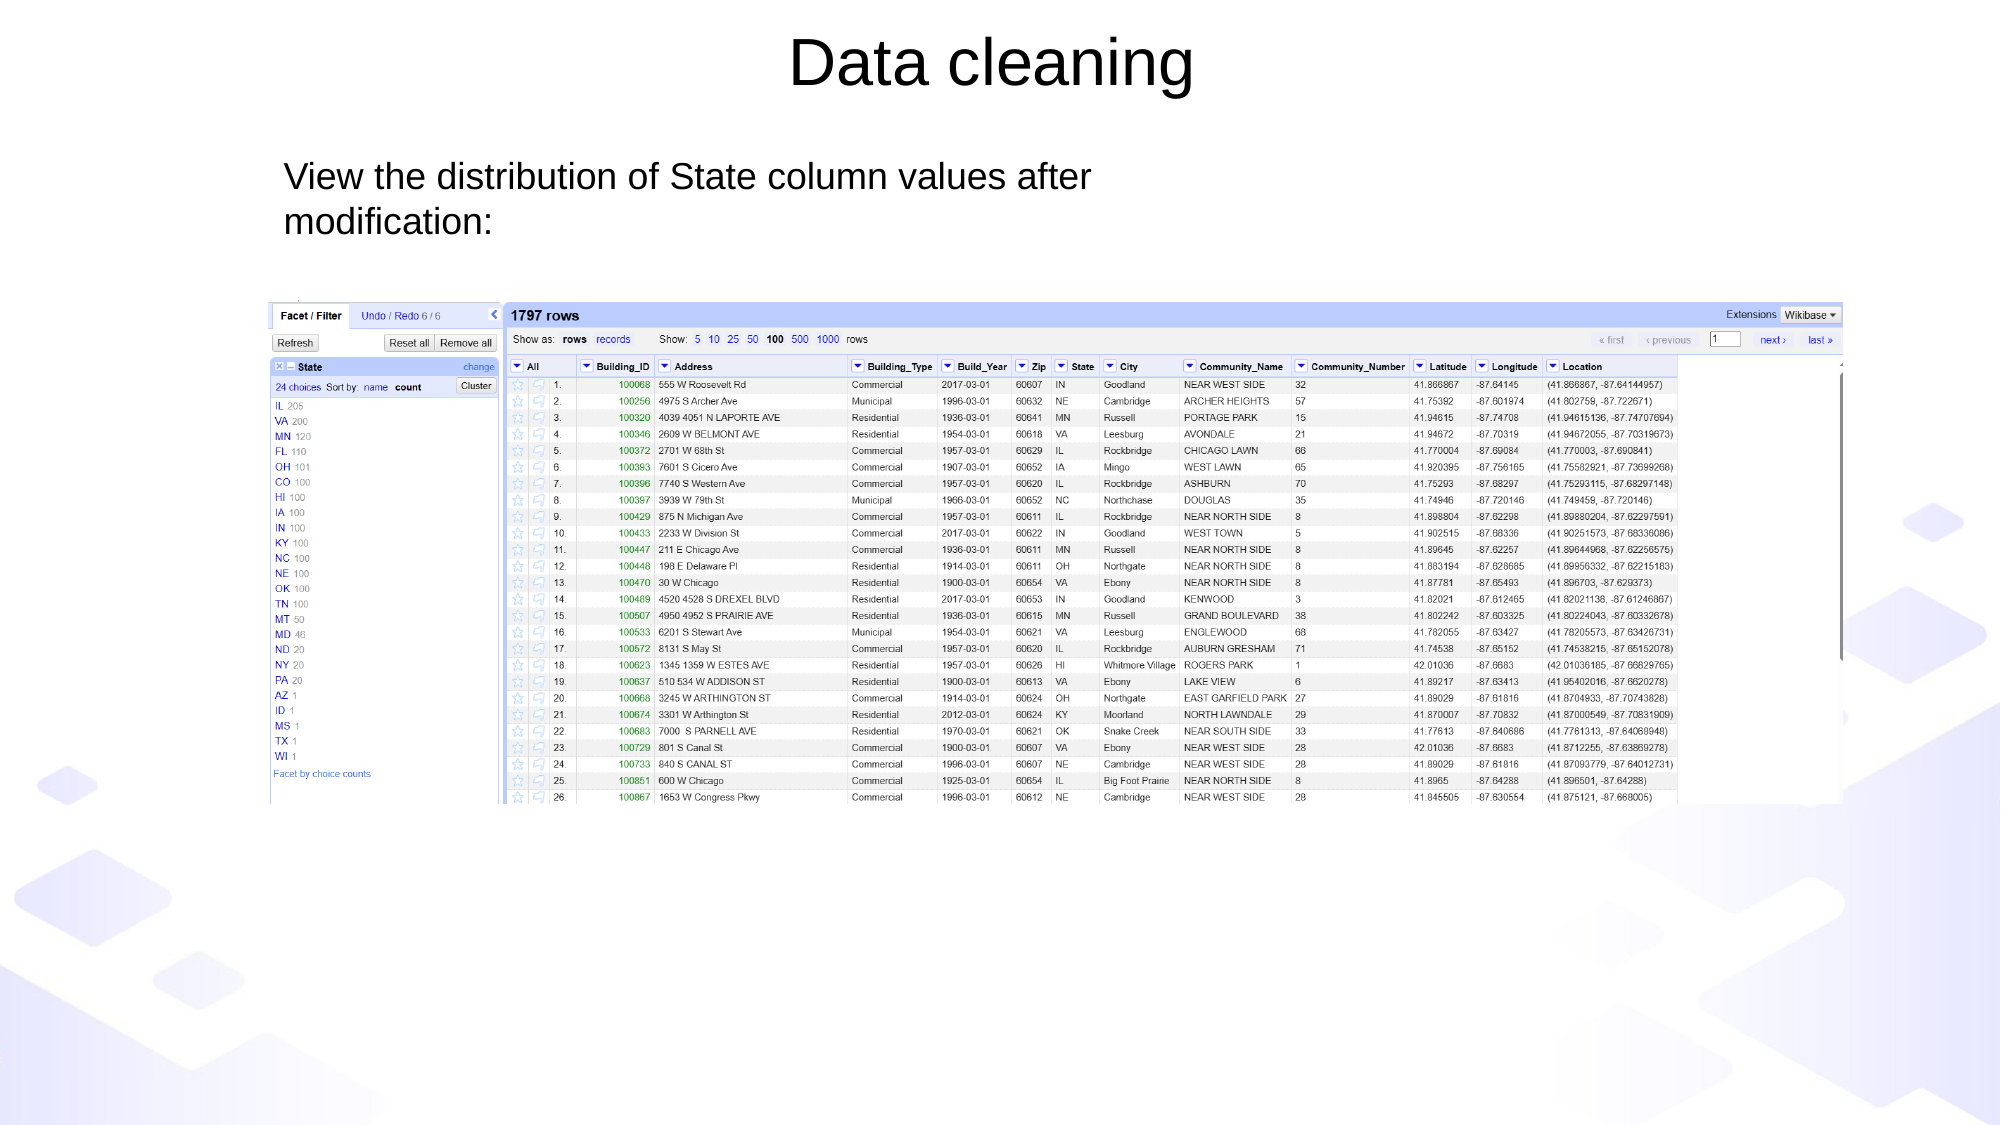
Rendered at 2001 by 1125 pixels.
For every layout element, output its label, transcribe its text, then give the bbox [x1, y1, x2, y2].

text_box Data cleaning [773, 11, 1774, 187]
picture [0, 267, 2000, 1125]
text_box View the distribution of State column values after modification: [268, 144, 1269, 250]
